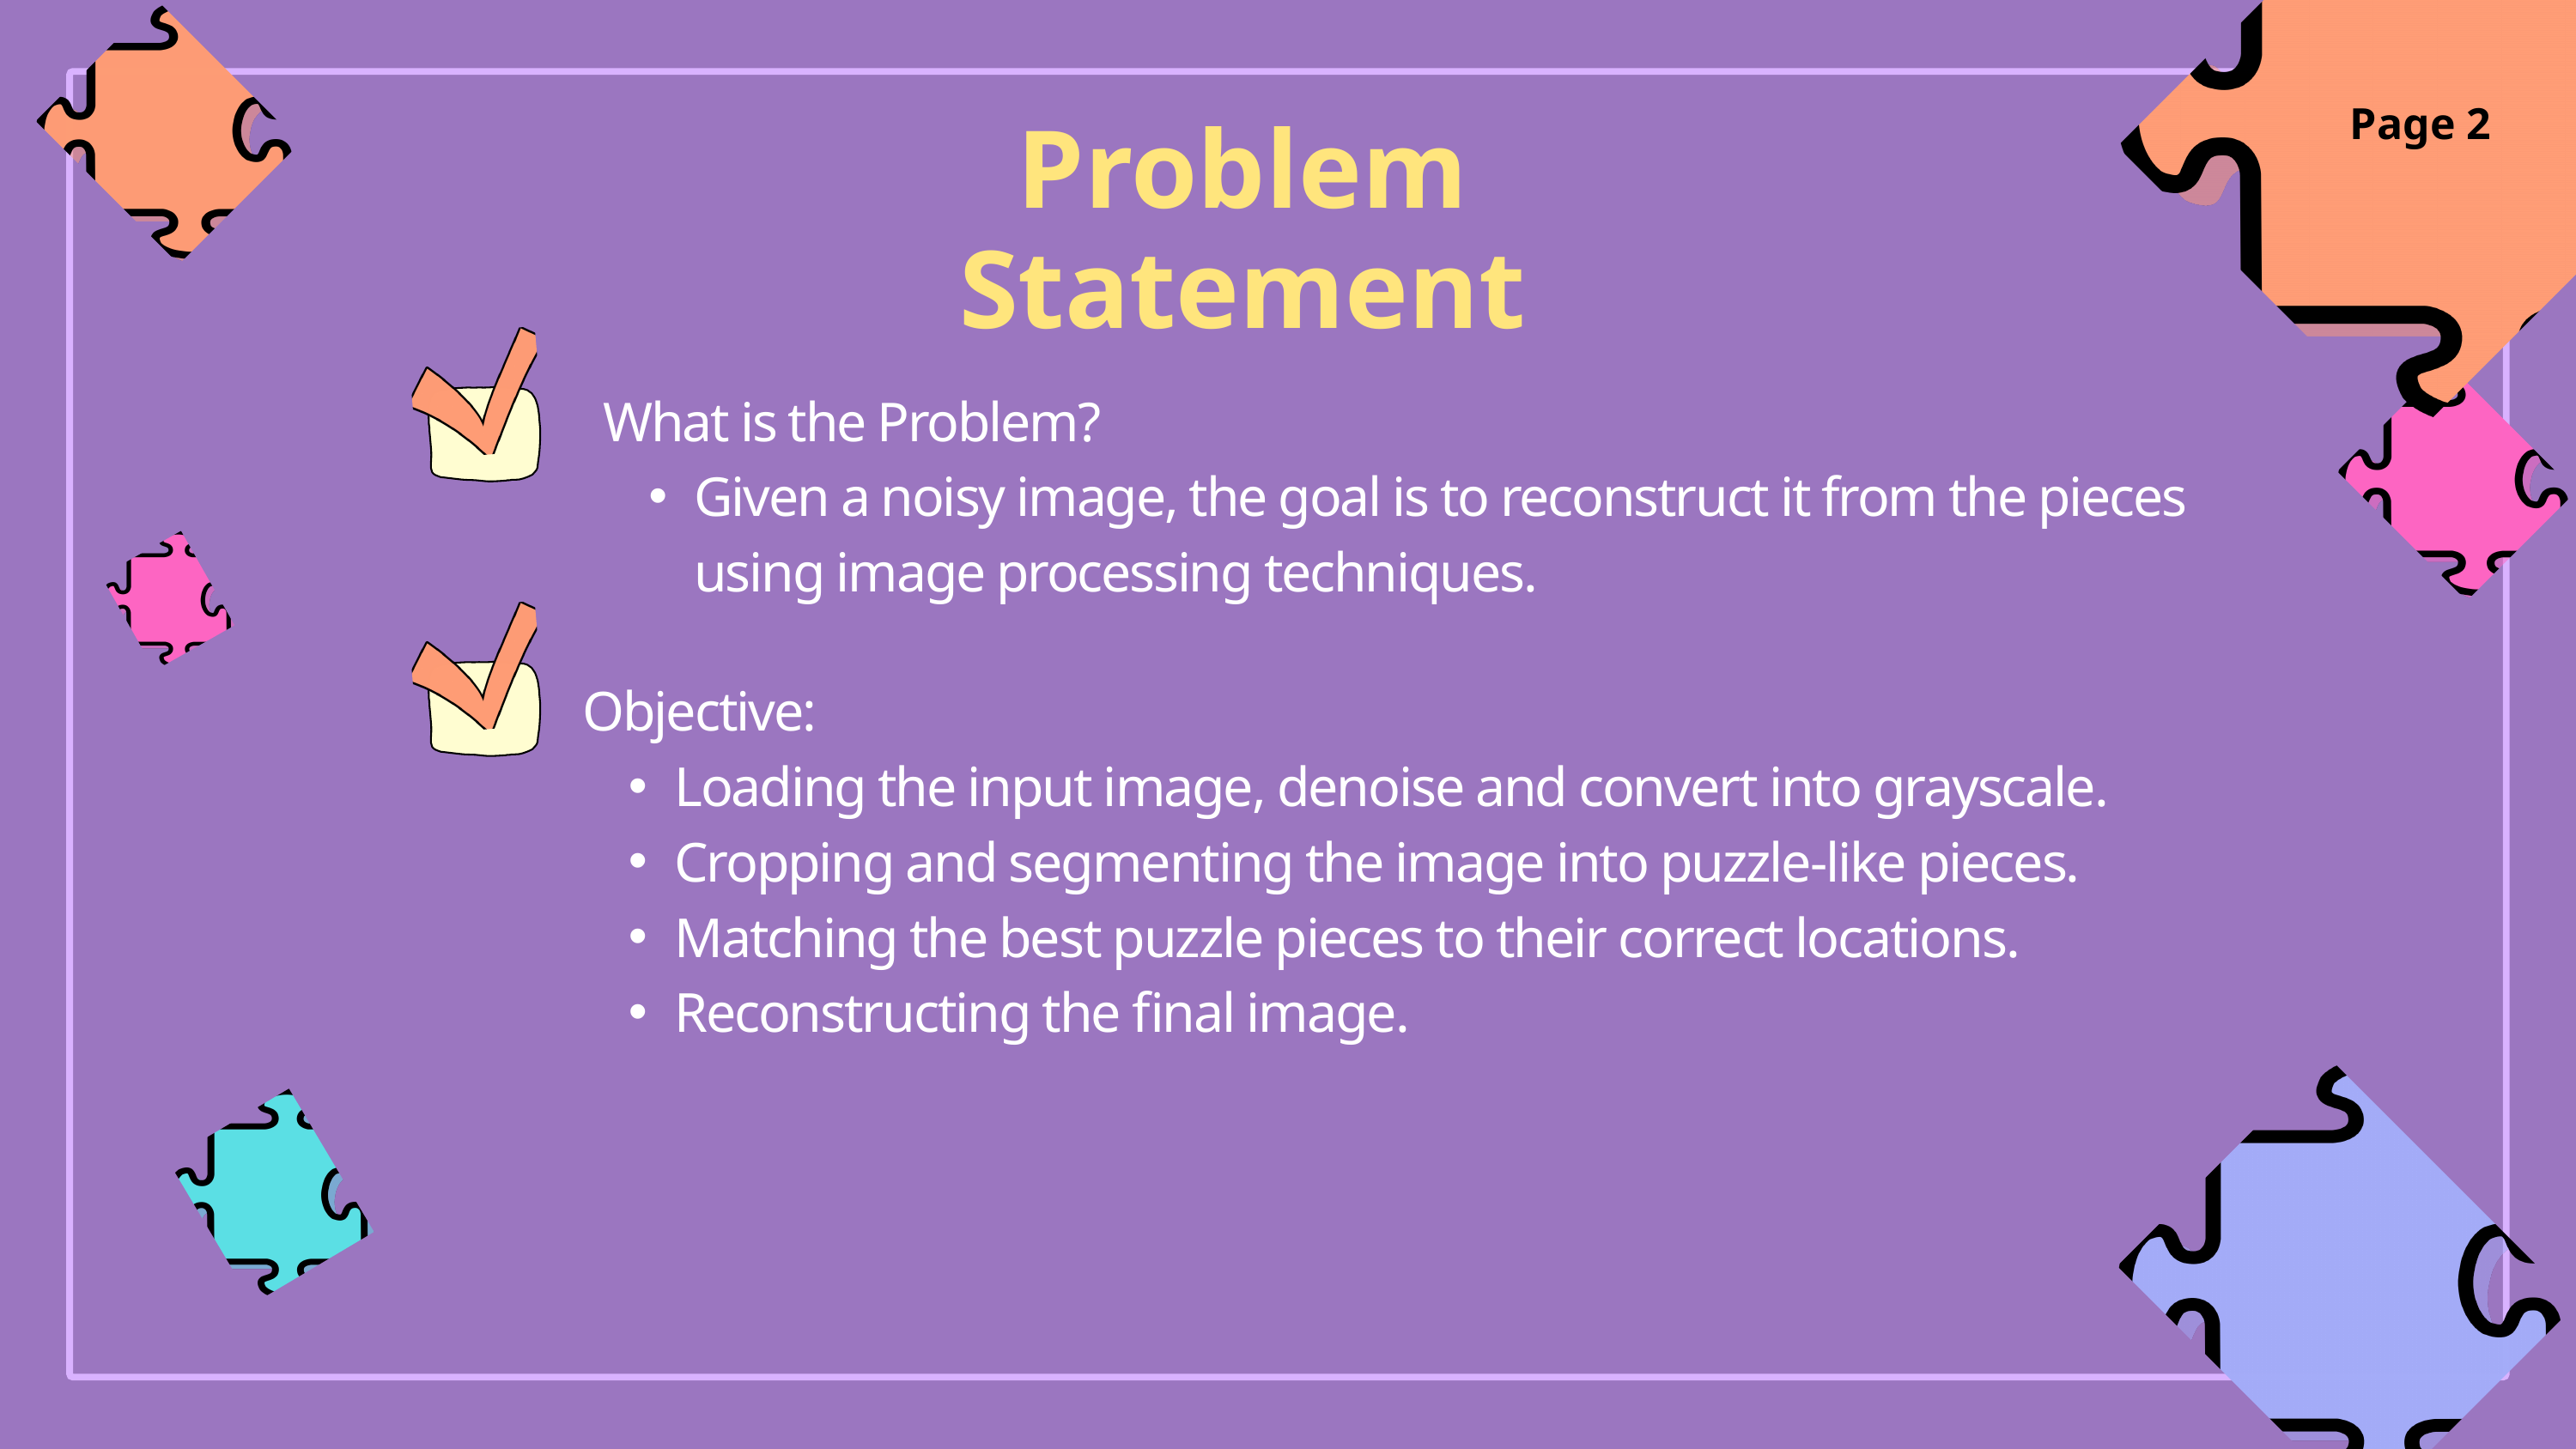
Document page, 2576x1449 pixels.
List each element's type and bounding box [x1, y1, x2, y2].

text_box [35, 94, 63, 149]
text_box [2235, 1385, 2496, 1449]
text_box [88, 0, 225, 68]
text_box [69, 70, 2507, 1378]
text_box [2509, 424, 2576, 559]
text_box [406, 325, 546, 482]
text_box [2509, 1237, 2576, 1372]
text_box [2196, 0, 2576, 342]
text_box [406, 600, 546, 756]
